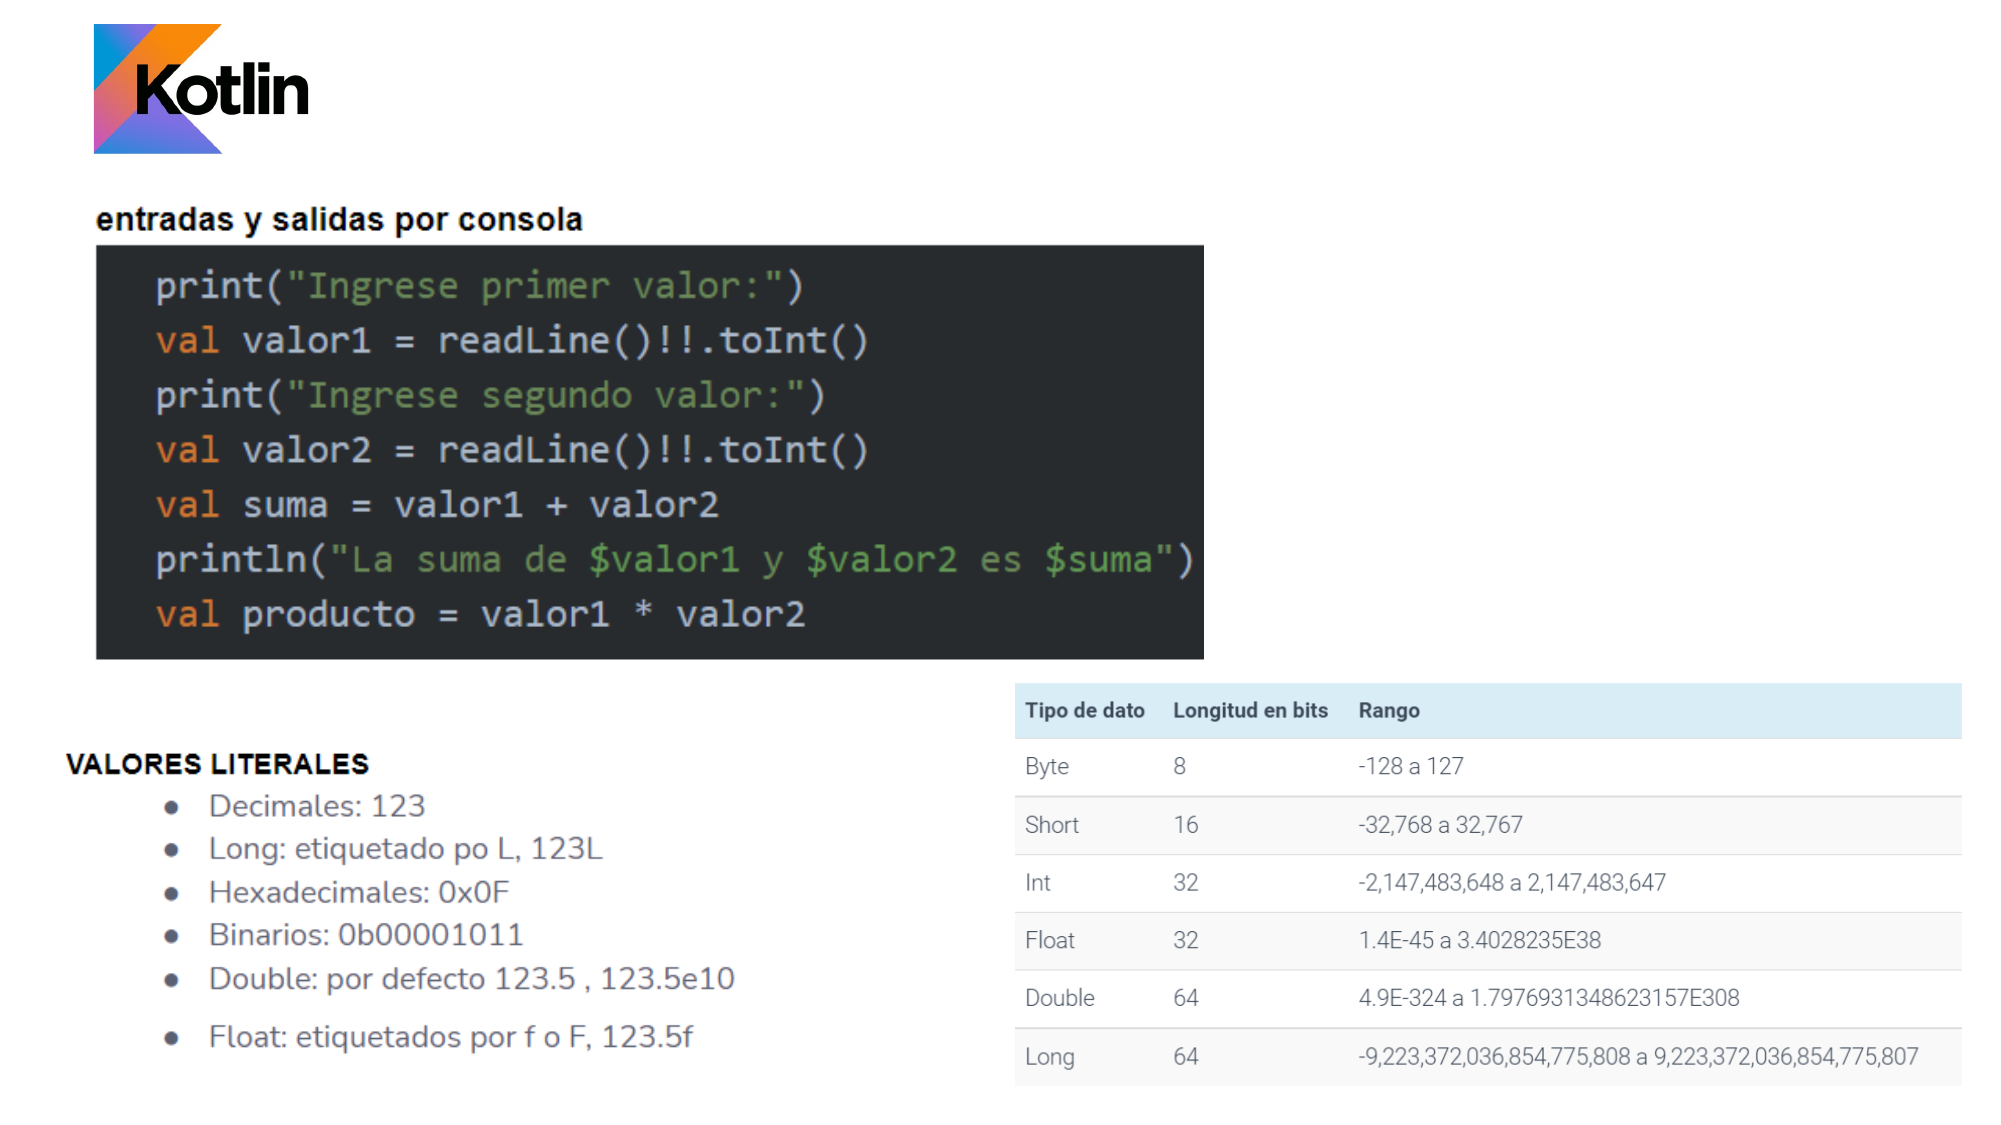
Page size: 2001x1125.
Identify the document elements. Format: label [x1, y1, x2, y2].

picture [93, 24, 313, 154]
picture [93, 189, 1971, 1098]
picture [29, 743, 777, 1071]
